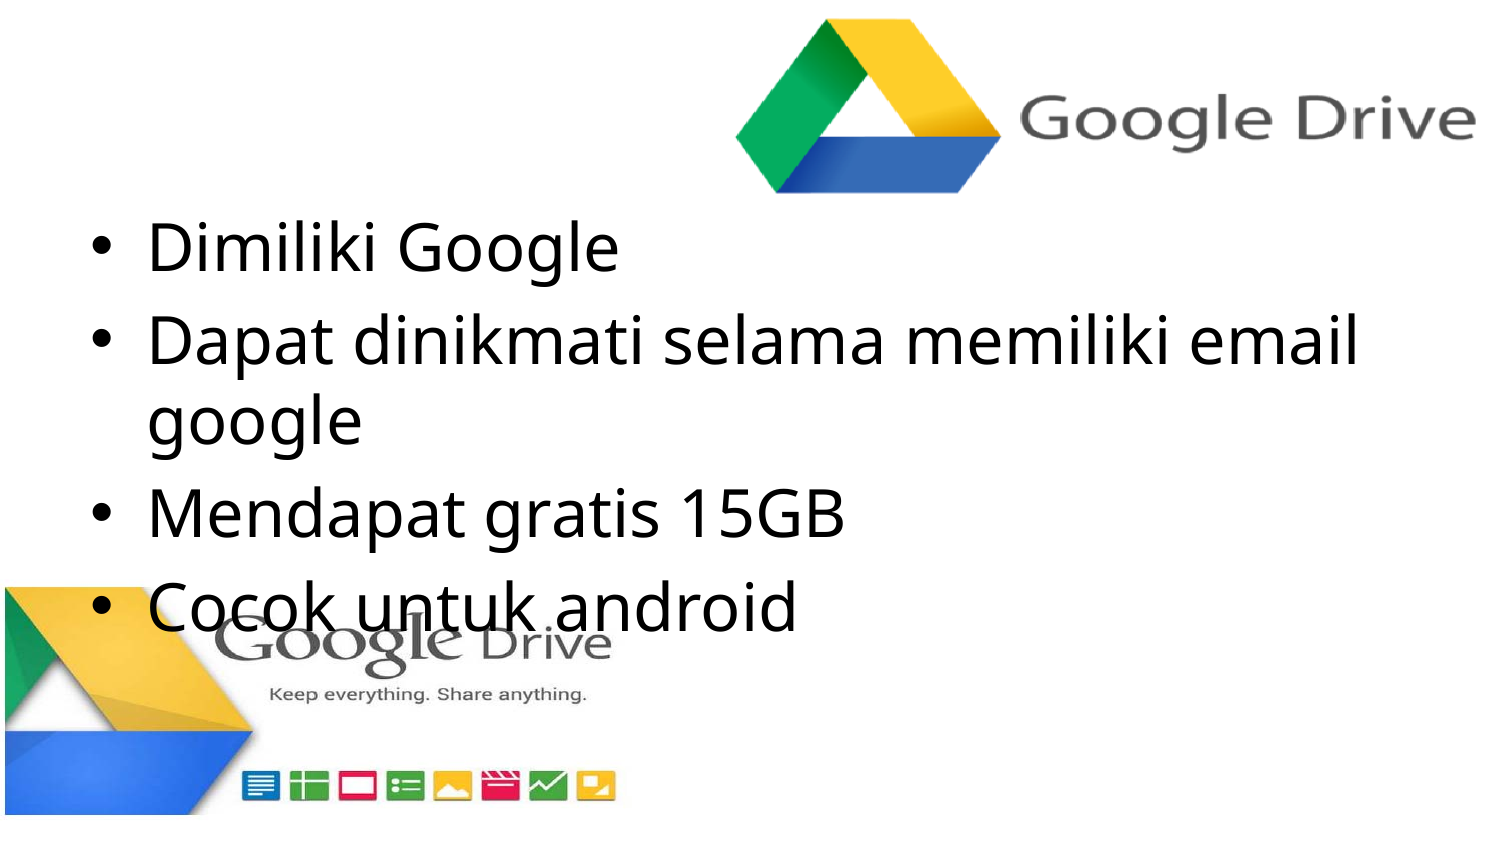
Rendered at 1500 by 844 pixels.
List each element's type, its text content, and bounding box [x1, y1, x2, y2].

picture [0, 543, 632, 844]
picture [714, 0, 1500, 238]
list Dimiliki Google Dapat dinikmati selama memiliki email google Mendapat gratis 15GB Cocok untuk android [75, 196, 1500, 754]
